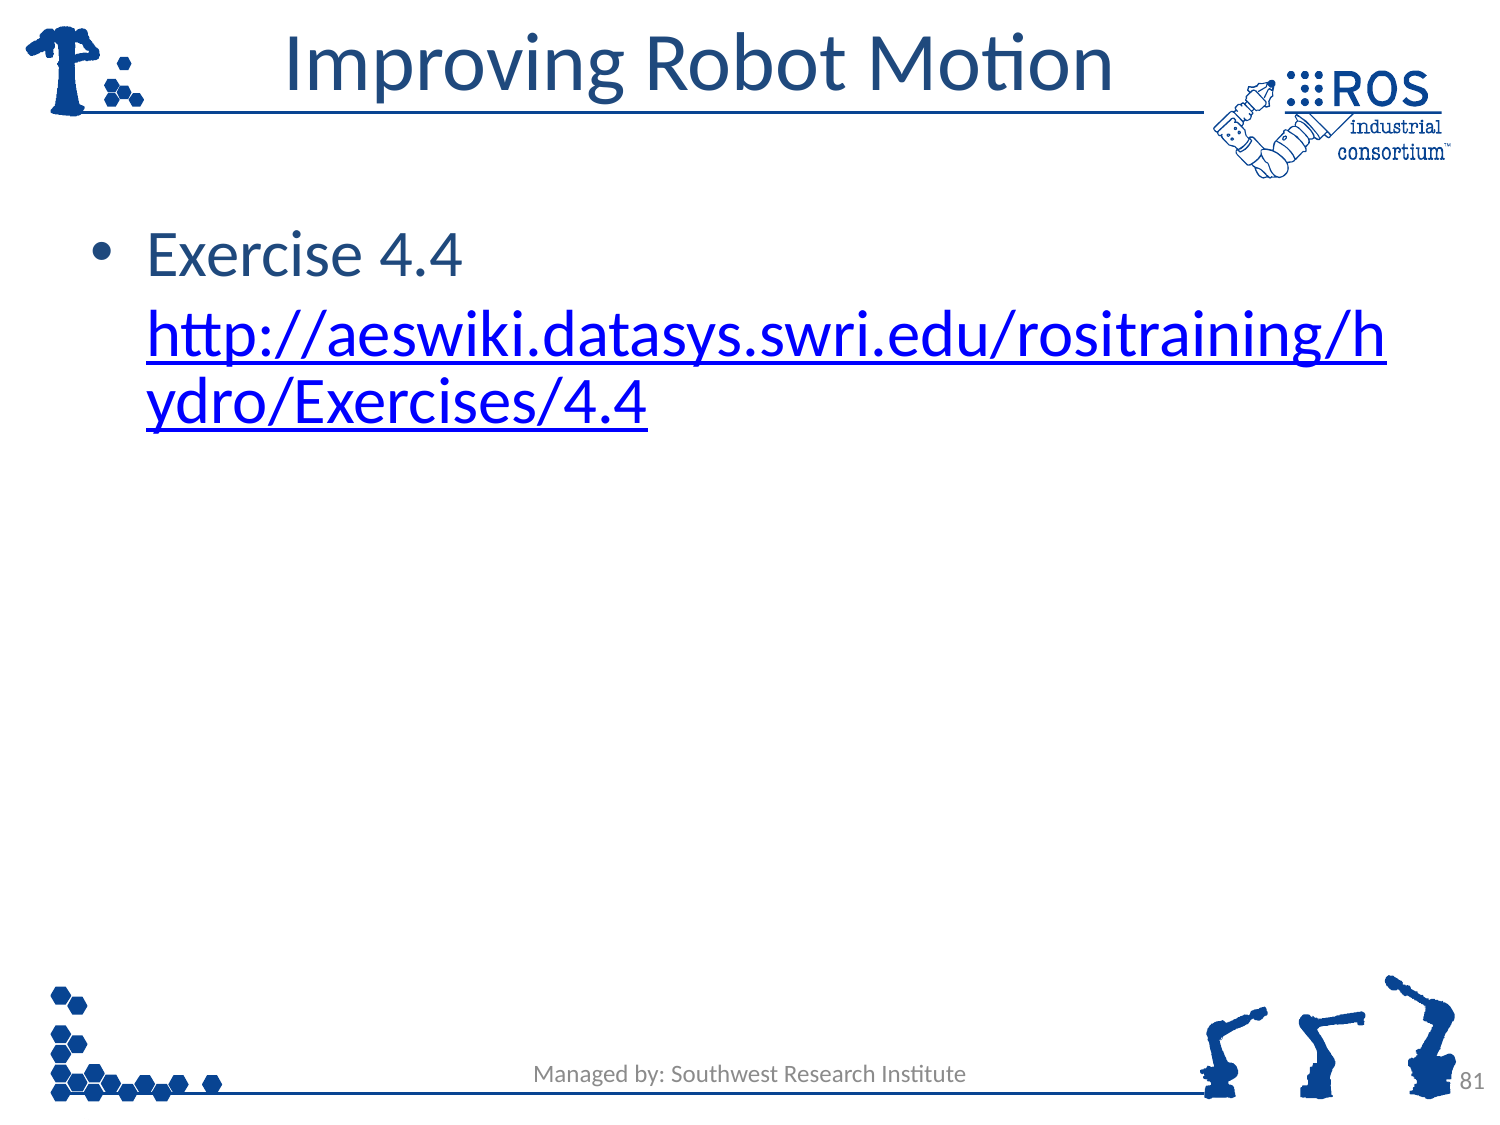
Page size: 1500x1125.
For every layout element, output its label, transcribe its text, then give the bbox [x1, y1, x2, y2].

slide_number 81 [1149, 1050, 1500, 1110]
slide_number [99, 1025, 388, 1085]
footer Managed by: Southwest Research Institute [468, 1042, 1032, 1103]
list Exercise 4.4 http://aeswiki.datasys.swri.edu/rositraining/hydro/Exercises/4.4 [75, 202, 1425, 945]
title Improving Robot Motion [150, 0, 1250, 113]
